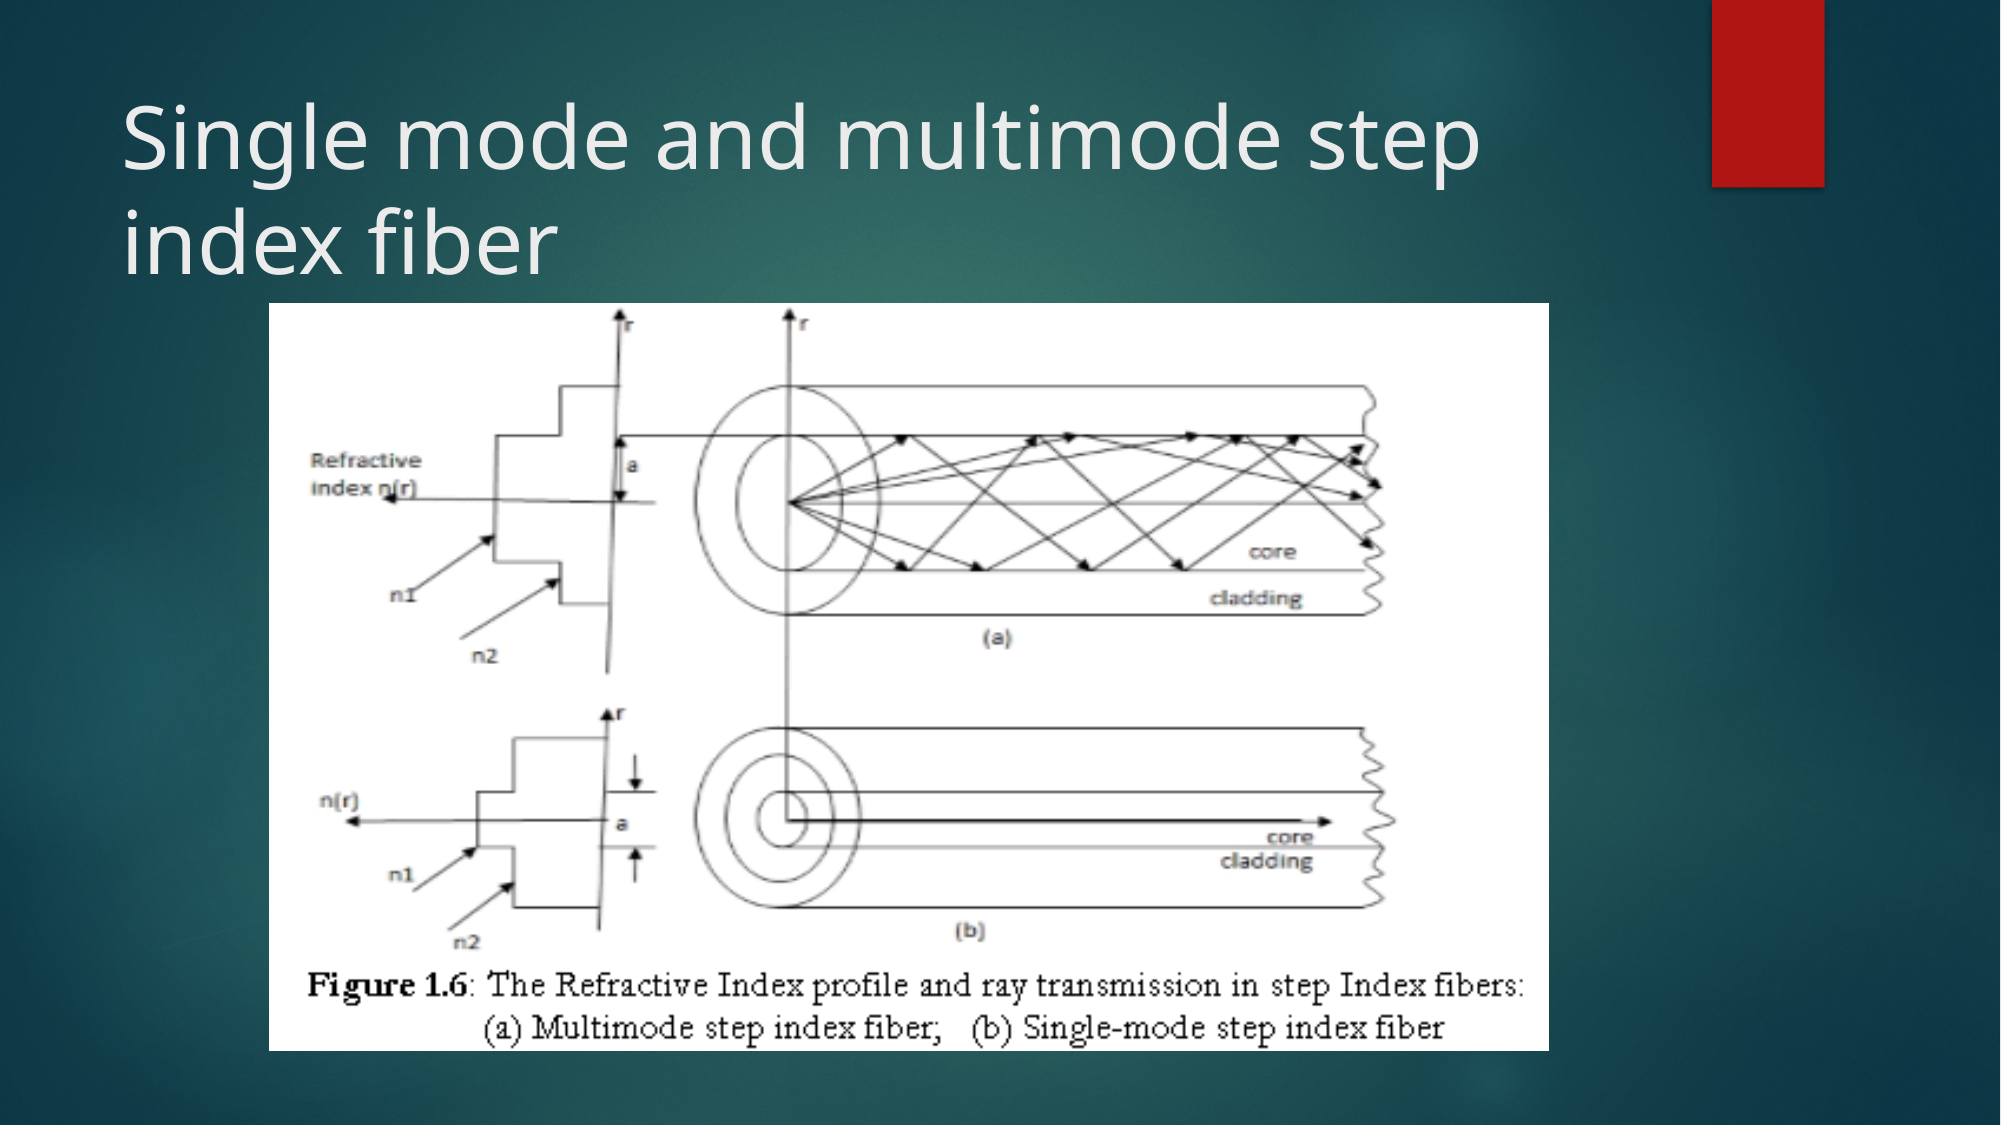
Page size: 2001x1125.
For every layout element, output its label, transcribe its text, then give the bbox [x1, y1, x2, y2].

title Single mode and multimode step index fiber [106, 74, 1649, 304]
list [269, 303, 1549, 1051]
picture [0, 0, 2001, 1125]
